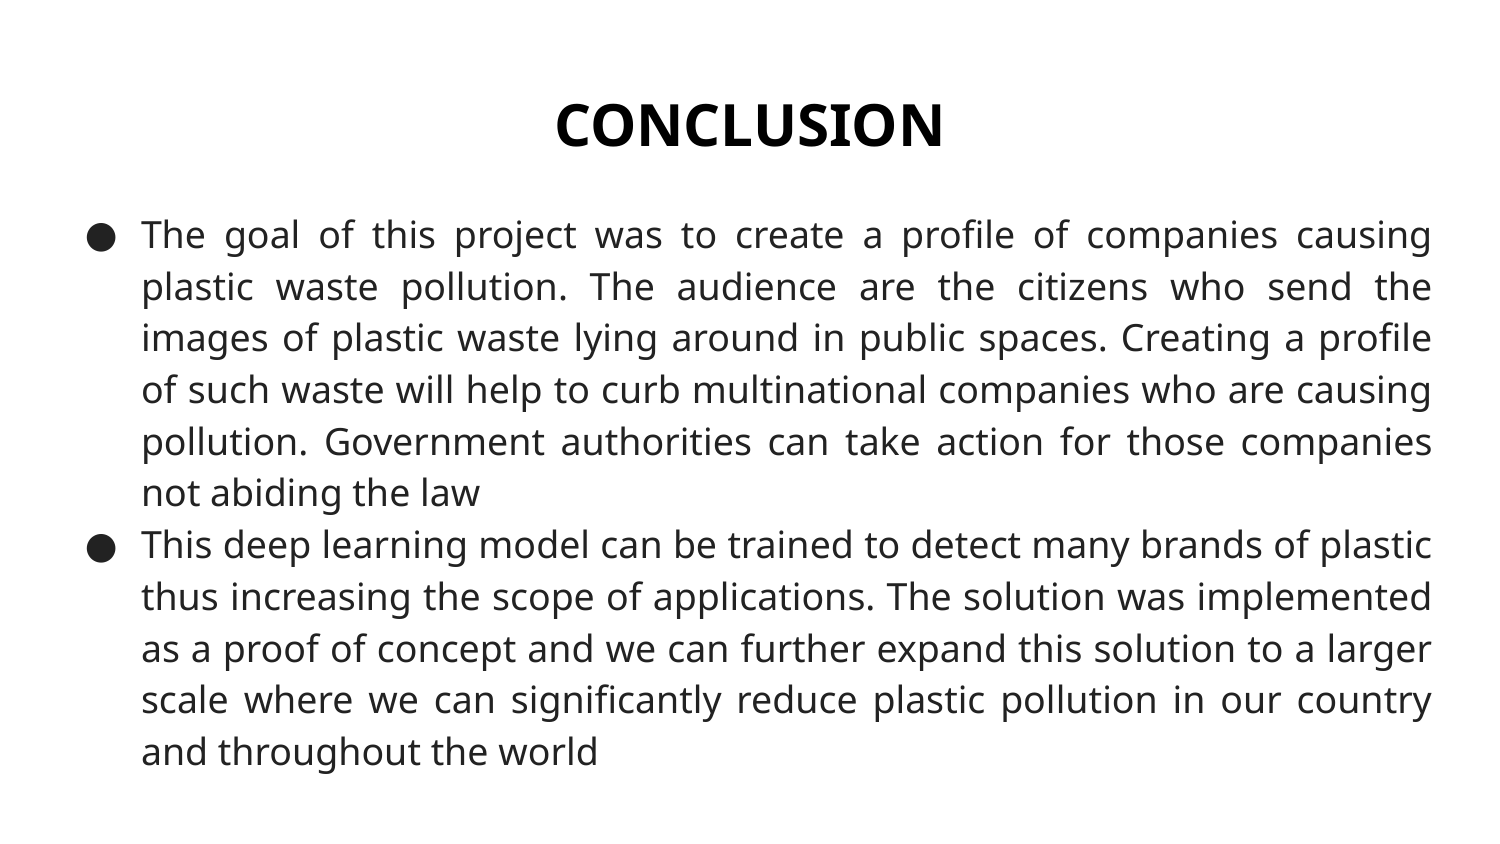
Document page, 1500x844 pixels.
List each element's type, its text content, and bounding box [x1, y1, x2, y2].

list The goal of this project was to create a profile of companies causing plastic waste pollution. The audience are the citizens who send the images of plastic waste lying around in public spaces. Creating a profile of such waste will help to curb multinational companies who are causing pollution. Government authorities can take action for those companies not abiding the law This deep learning model can be trained to detect many brands of plastic thus increasing the scope of applications. The solution was implemented as a proof of concept and we can further expand this solution to a larger scale where we can significantly reduce plastic pollution in our country and throughout the world [51, 189, 1449, 815]
title CONCLUSION [51, 72, 1449, 167]
